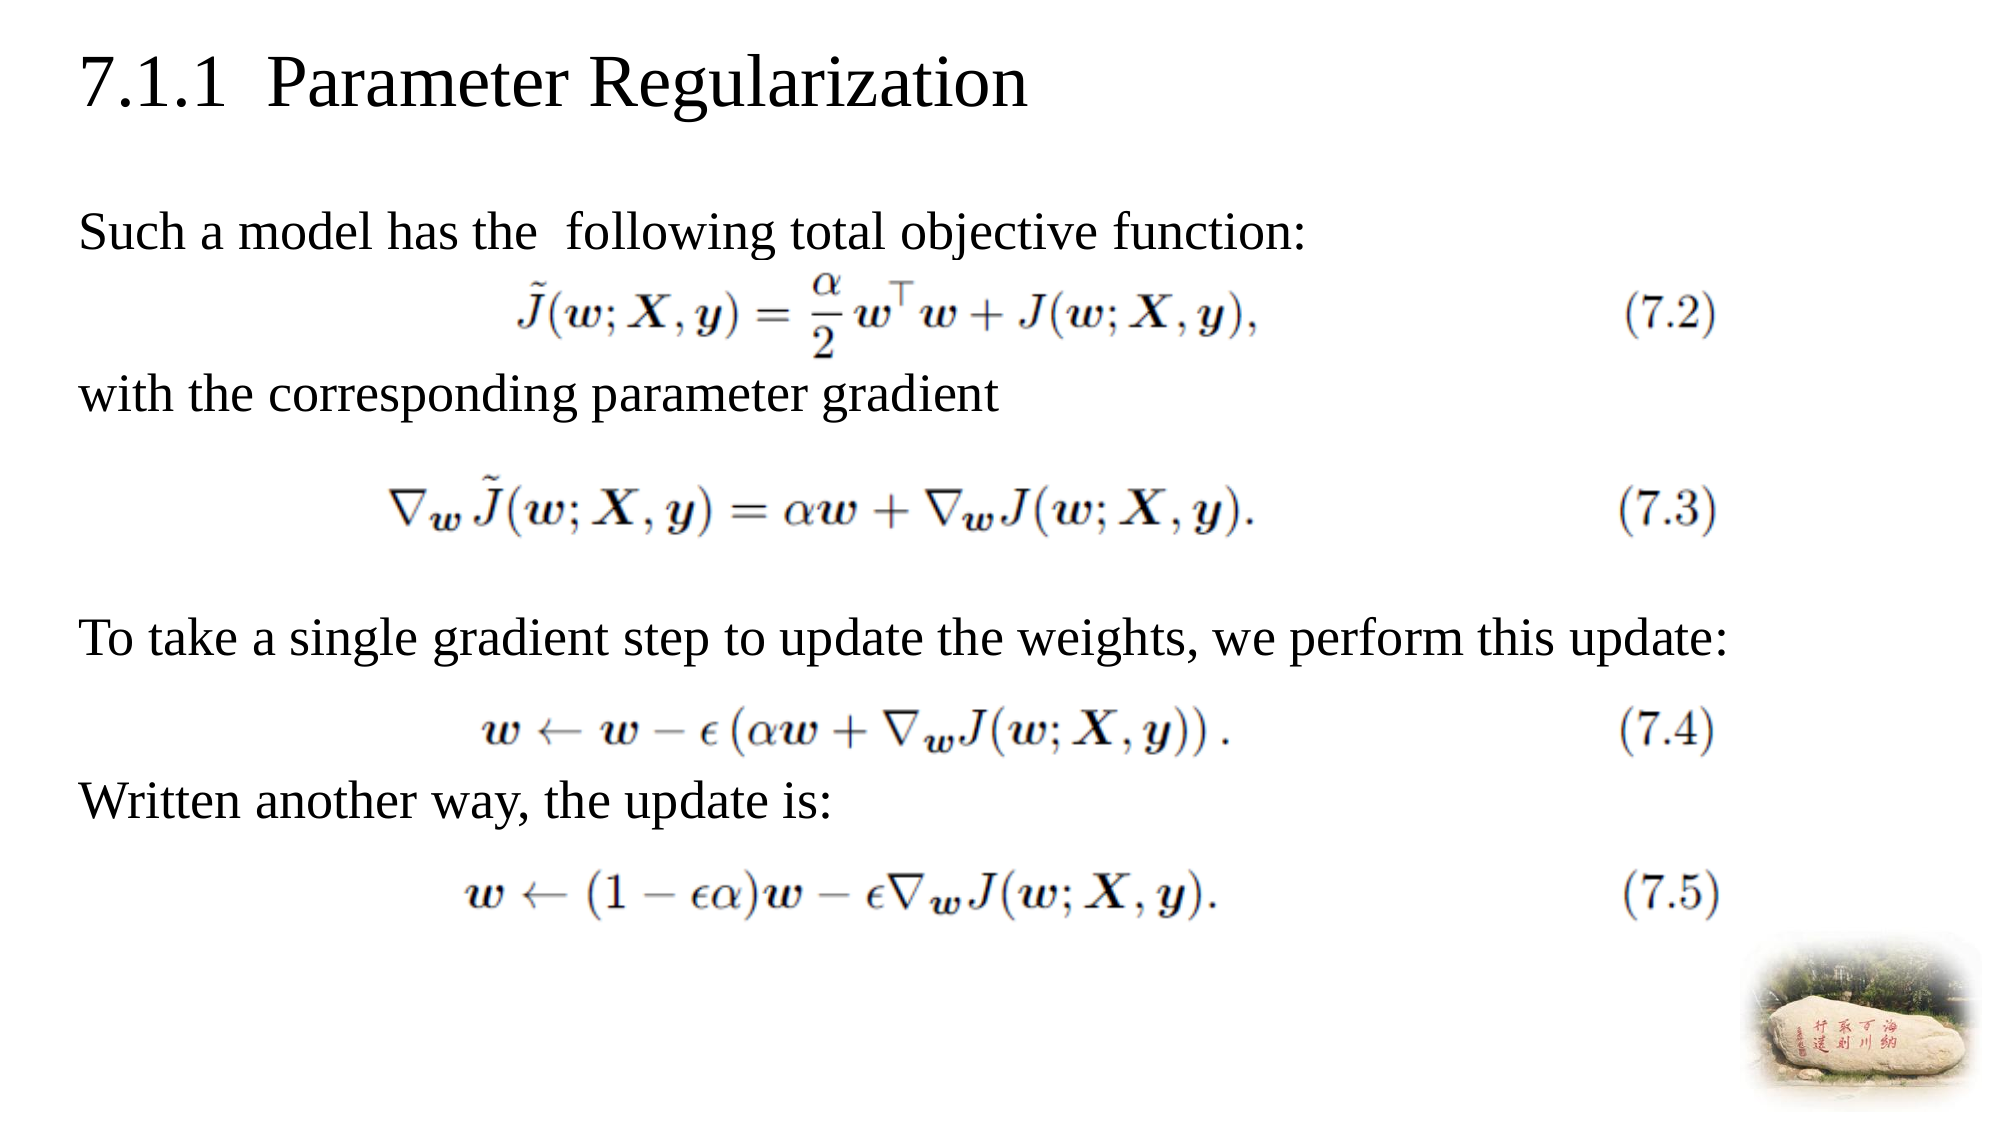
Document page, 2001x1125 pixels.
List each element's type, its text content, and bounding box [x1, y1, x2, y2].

picture [422, 841, 1985, 1112]
list Such a model has the following total objective function: with the corresponding parameter gradient To take a single gradient step to update the weights, we perform this update: Written another way, the update is: [63, 171, 1936, 1014]
picture [478, 260, 1741, 366]
picture [367, 454, 1741, 560]
picture [459, 690, 1729, 773]
